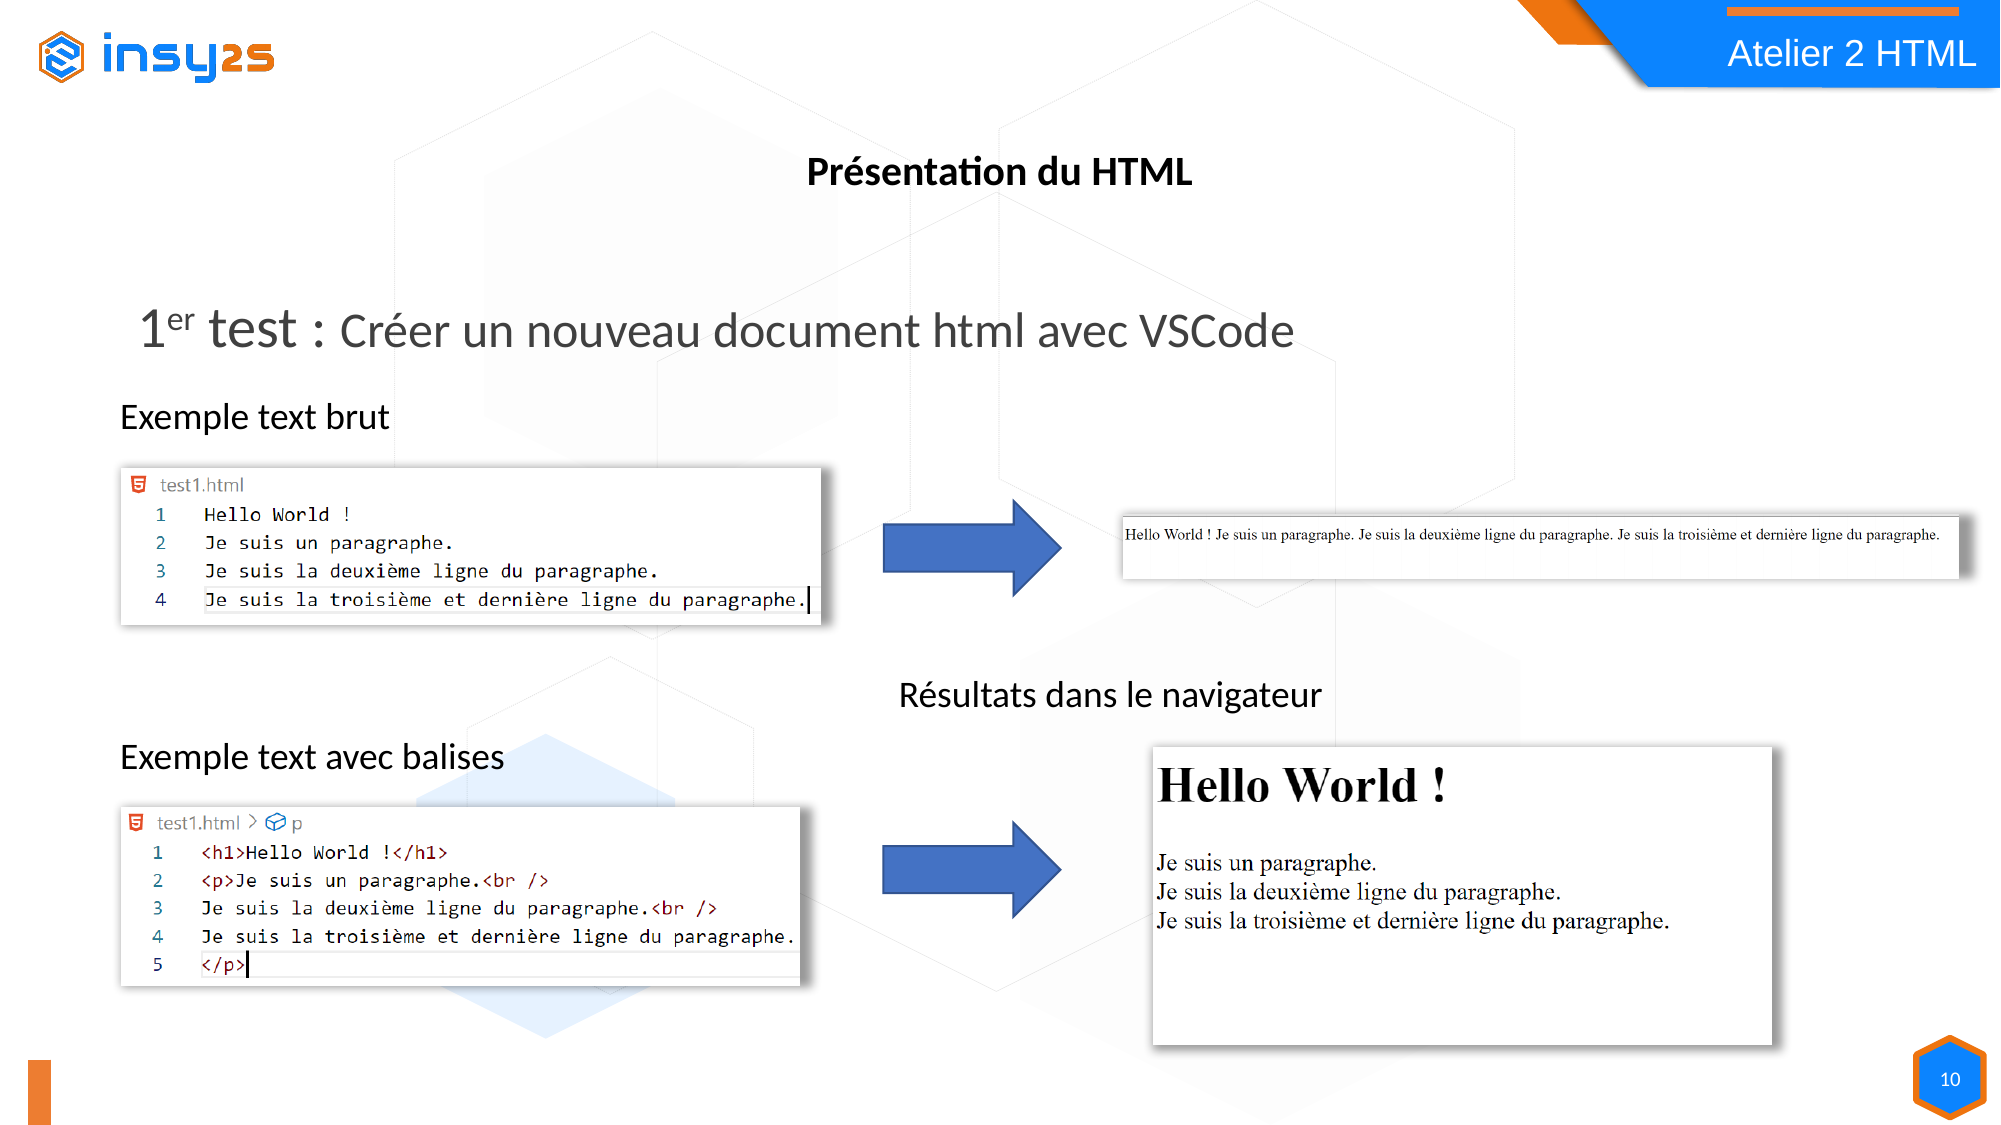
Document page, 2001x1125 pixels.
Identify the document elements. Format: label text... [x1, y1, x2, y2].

text_box Exemple text avec balises [105, 724, 614, 785]
slide_number 10 [1916, 1053, 1984, 1104]
text_box Exemple text brut [105, 384, 614, 445]
text_box Résultats dans le navigateur [883, 662, 1392, 723]
picture [121, 468, 821, 625]
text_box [1514, 0, 2000, 88]
text_box [882, 498, 1063, 598]
text_box [882, 820, 1062, 920]
picture [121, 807, 800, 986]
text_box 1er test : Créer un nouveau document html avec VSCode [122, 281, 1515, 385]
text_box Présentation du HTML [379, 130, 1621, 201]
text_box Atelier 2 HTML [1712, 88, 2000, 98]
picture [1123, 514, 1959, 579]
picture [1153, 747, 1772, 1045]
picture [39, 31, 274, 83]
